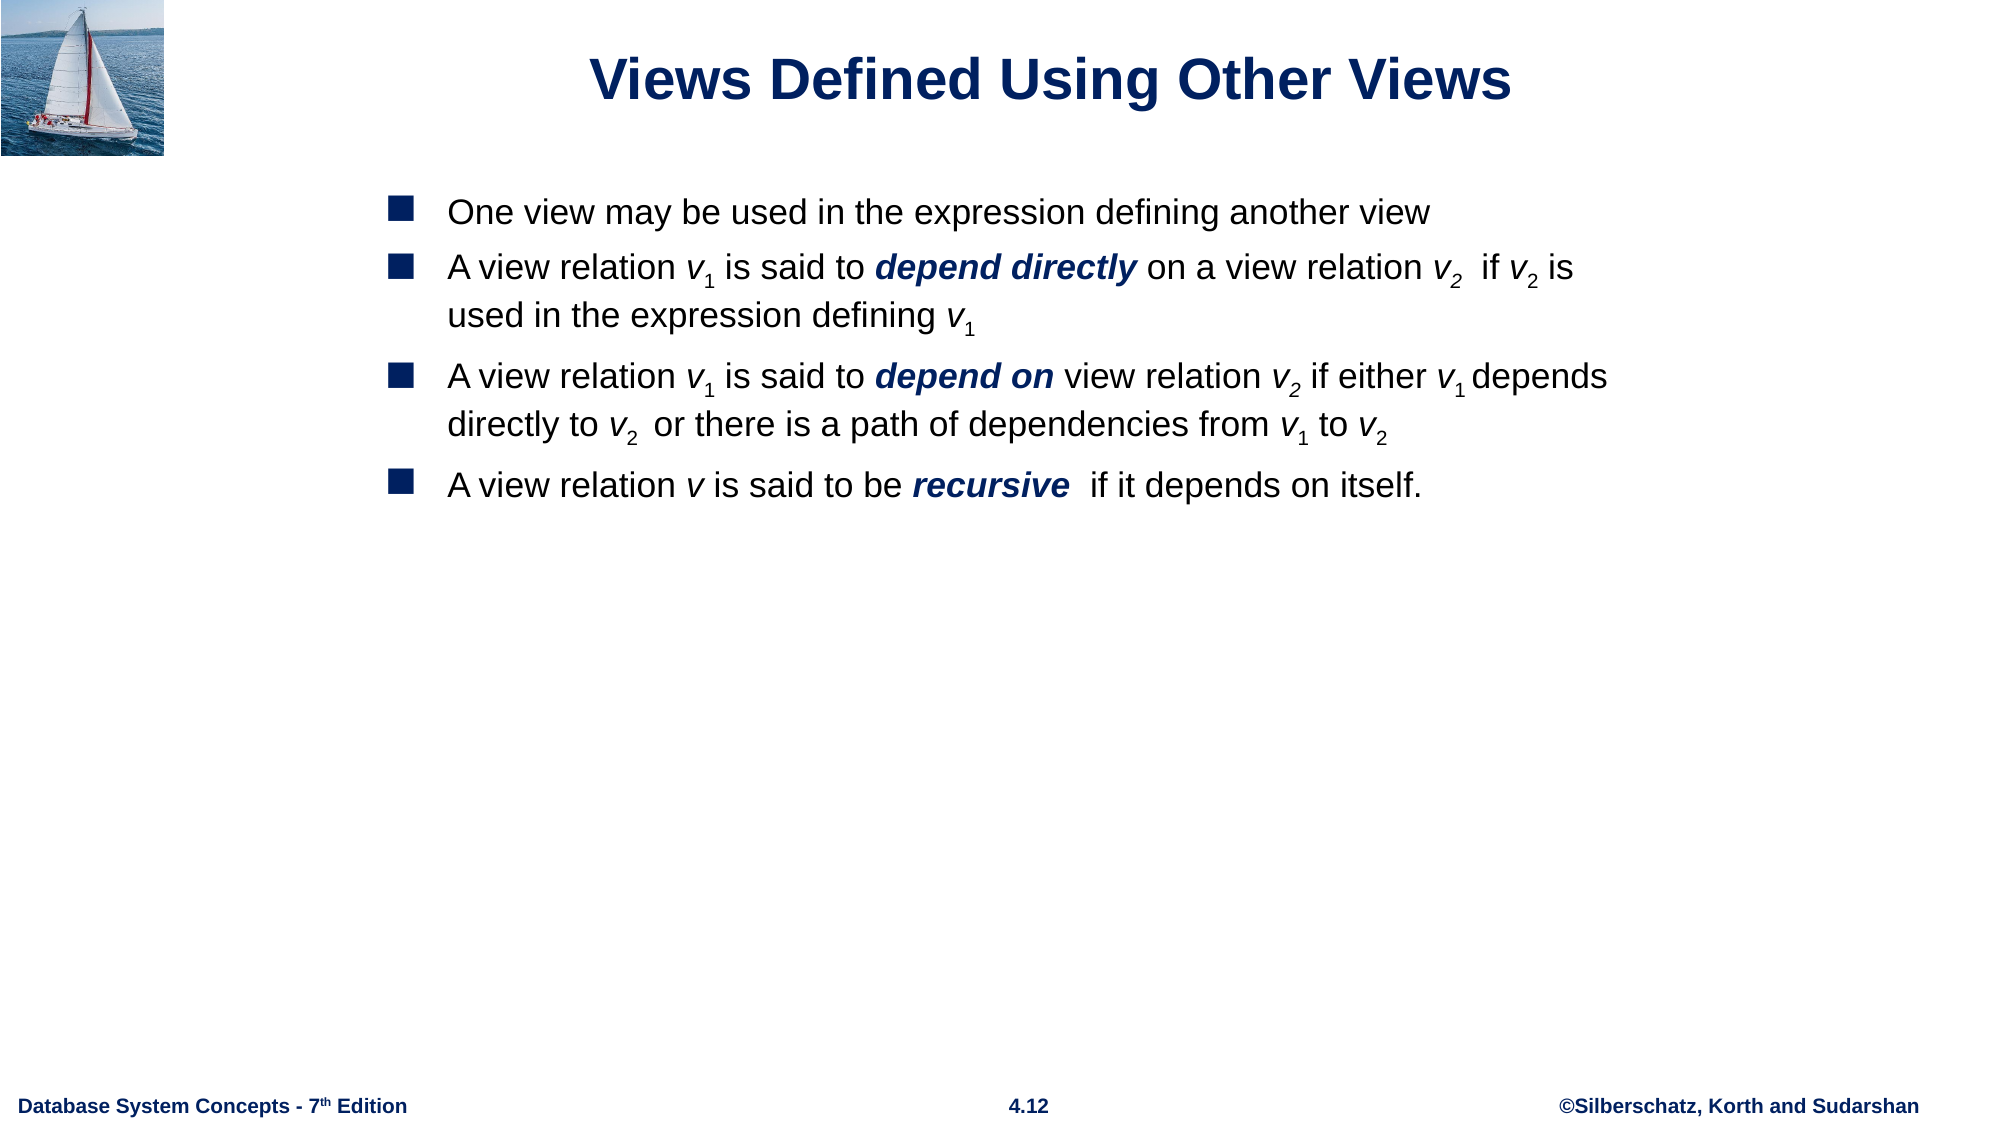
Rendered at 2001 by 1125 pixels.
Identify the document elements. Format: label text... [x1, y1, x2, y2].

list One view may be used in the expression defining another view A view relation v1 is said to depend directly on a view relation v2 if v2 is used in the expression defining v1 A view relation v1 is said to depend on view relation v2 if either v1 depends directly to v2 or there is a path of dependencies from v1 to v2 A view relation v is said to be recursive if it depends on itself. [376, 181, 1637, 736]
picture [1, 0, 164, 156]
title Views Defined Using Other Views [167, 18, 1935, 120]
